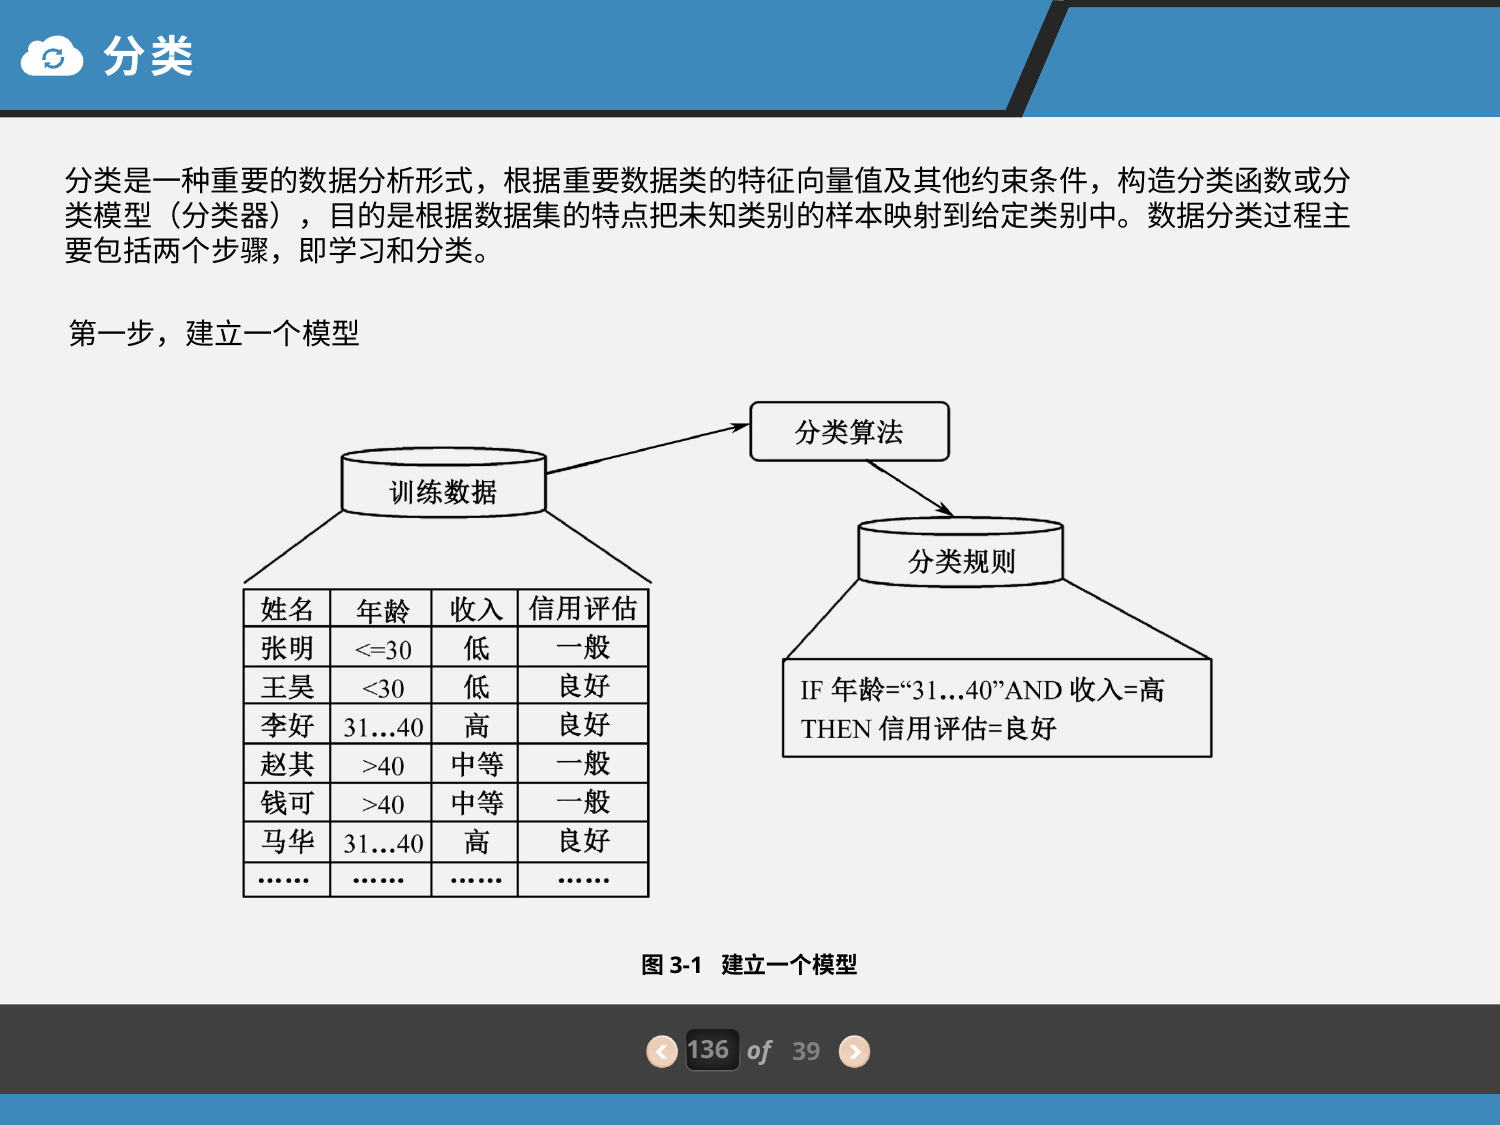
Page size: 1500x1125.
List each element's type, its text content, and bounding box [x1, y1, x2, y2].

text_box 分类是一种重要的数据分析形式，根据重要数据类的特征向量值及其他约束条件，构造分类函数或分类模型（分类器），目的是根据数据集的特点把未知类别的样本映射到给定类别中。数据分类过程主要包括两个步骤，即学习和分类。 [49, 154, 1390, 275]
text_box [0, 1003, 1500, 1095]
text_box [0, 0, 1500, 118]
text_box 39 [777, 1028, 836, 1073]
picture [683, 1025, 744, 1076]
text_box 图3-1 建立一个模型 [626, 942, 874, 985]
picture [644, 1033, 679, 1069]
text_box [0, 1095, 1500, 1125]
text_box of [745, 1027, 786, 1072]
picture [837, 1033, 872, 1069]
picture [222, 363, 1218, 919]
text_box 第一步，建立一个模型 [53, 308, 376, 358]
text_box 136 [394, 1020, 745, 1081]
